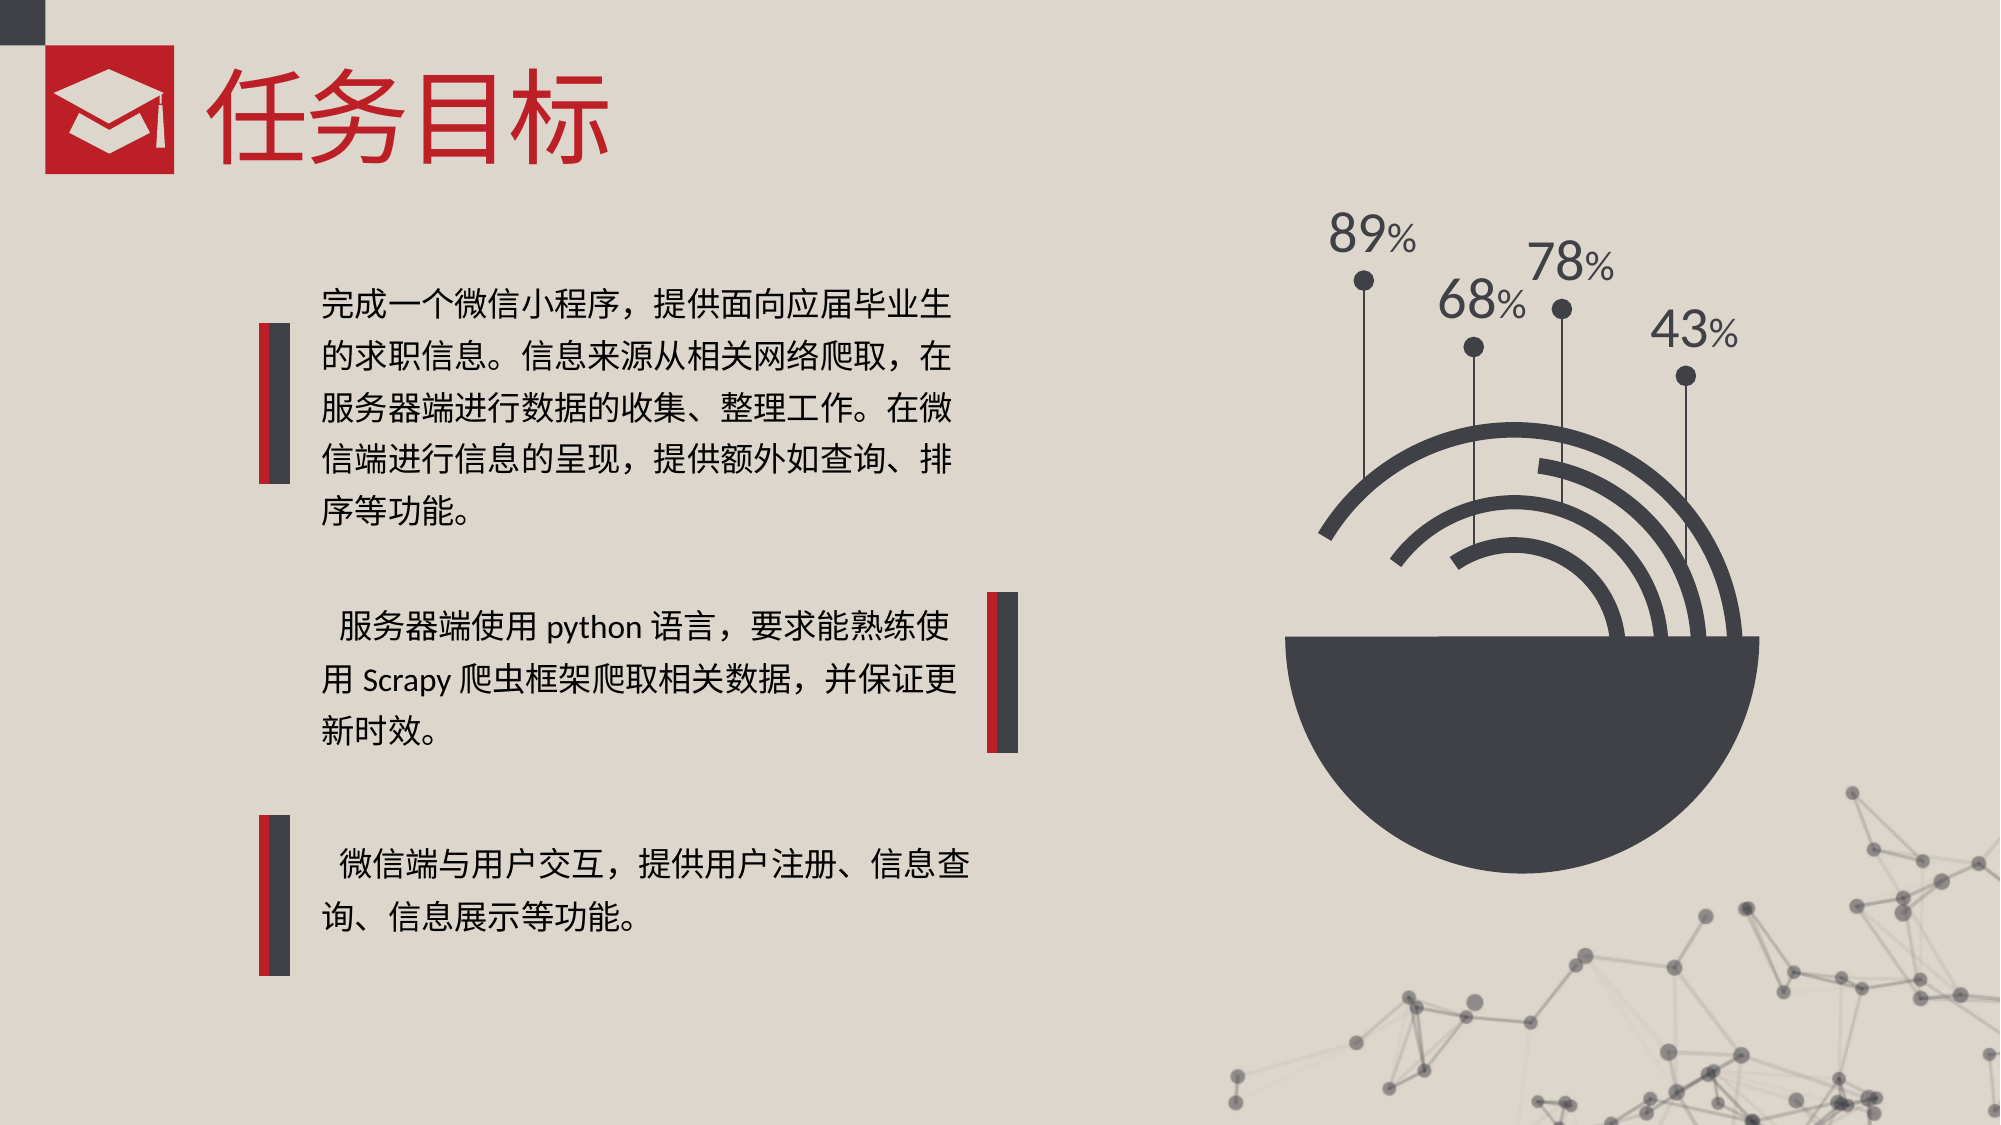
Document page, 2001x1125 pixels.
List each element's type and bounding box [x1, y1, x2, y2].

picture [0, 0, 2000, 1125]
text_box [310, 582, 1008, 758]
text_box [263, 265, 993, 540]
text_box [0, 0, 628, 187]
text_box [1285, 186, 1781, 880]
text_box [263, 815, 993, 977]
